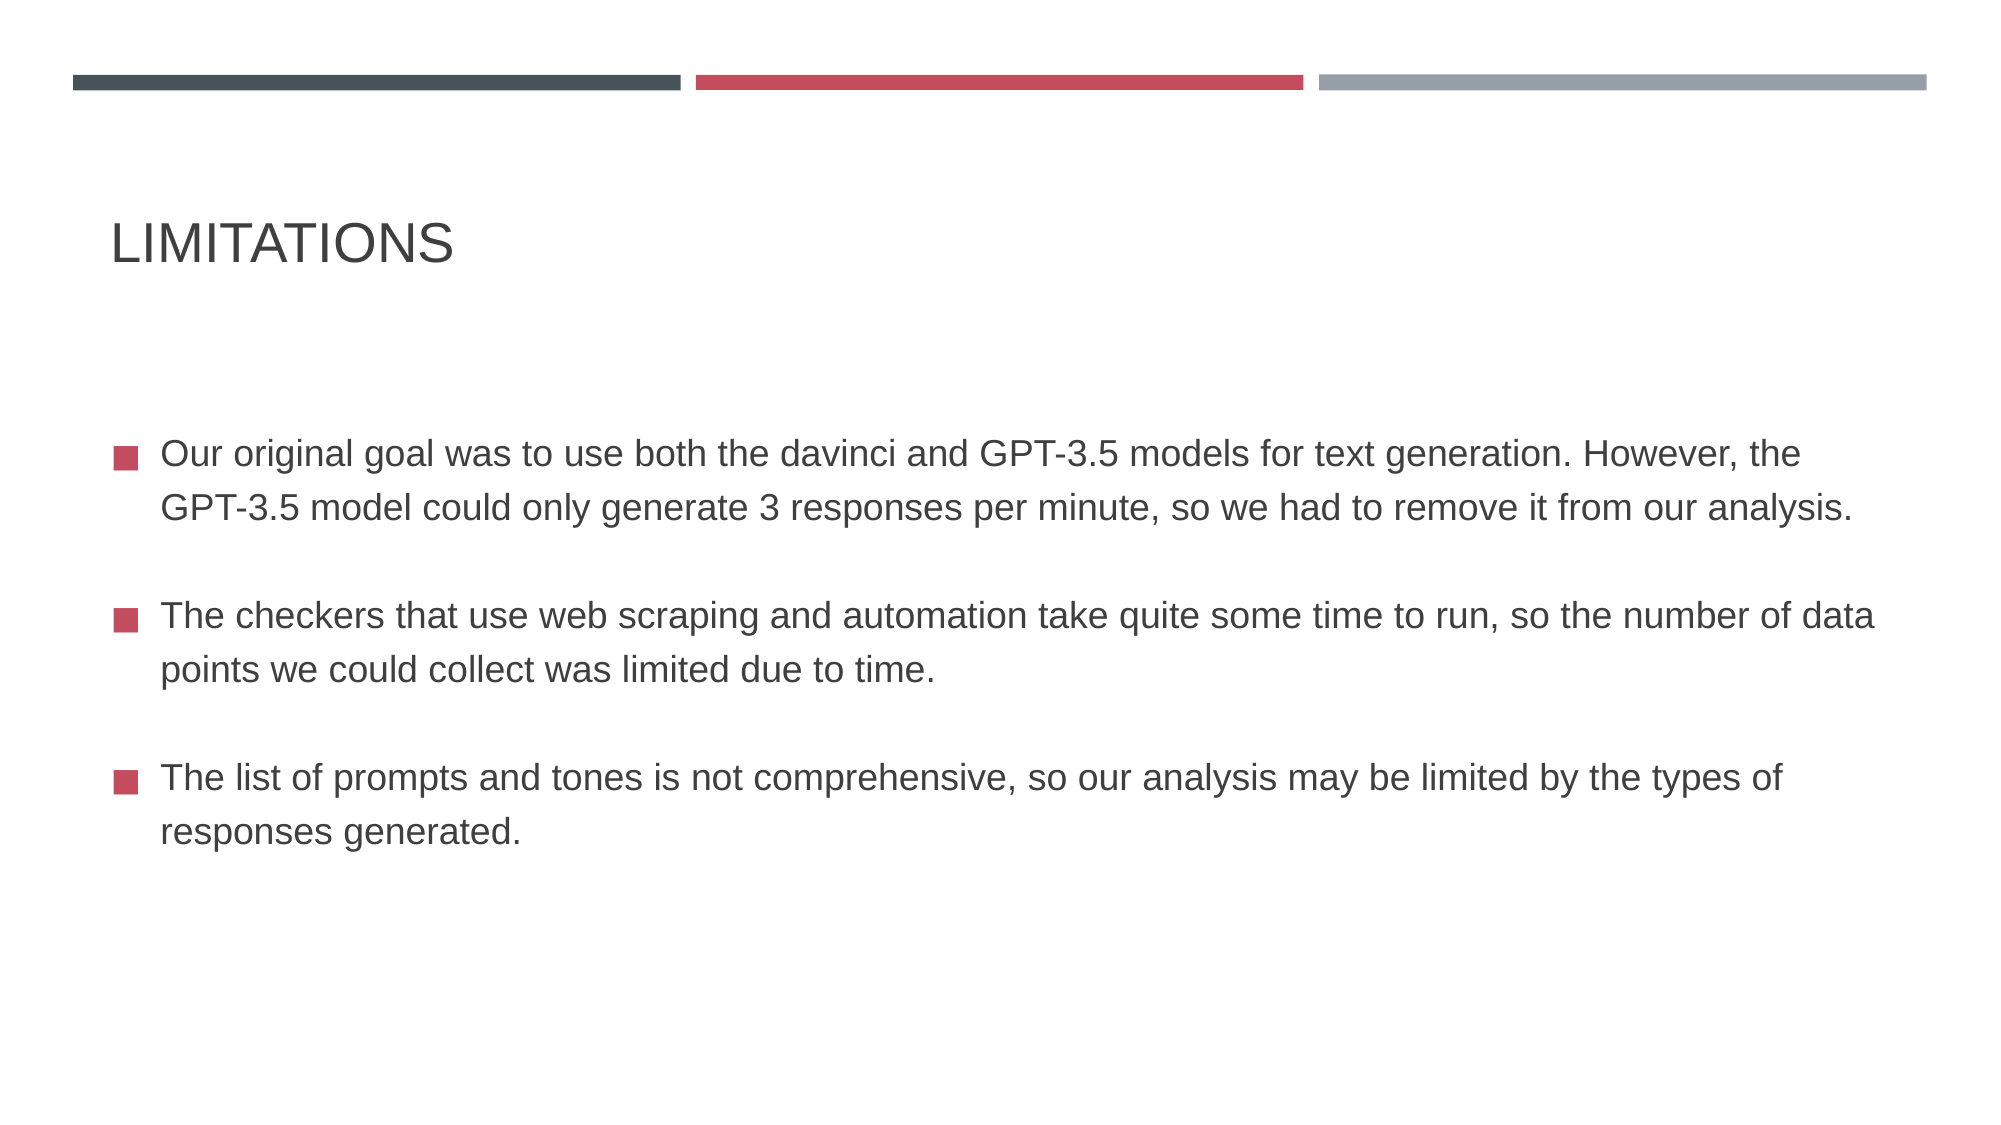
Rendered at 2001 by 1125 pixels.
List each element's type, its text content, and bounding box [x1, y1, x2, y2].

title LIMITATIONS [95, 119, 1905, 282]
list Our original goal was to use both the davinci and GPT-3.5 models for text generation. However, the GPT-3.5 model could only generate 3 responses per minute, so we had to remove it from our analysis. The checkers that use web scraping and automation take quite some time to run, so the number of data points we could collect was limited due to time. The list of prompts and tones is not comprehensive, so our analysis may be limited by the types of responses generated. [95, 365, 1905, 962]
